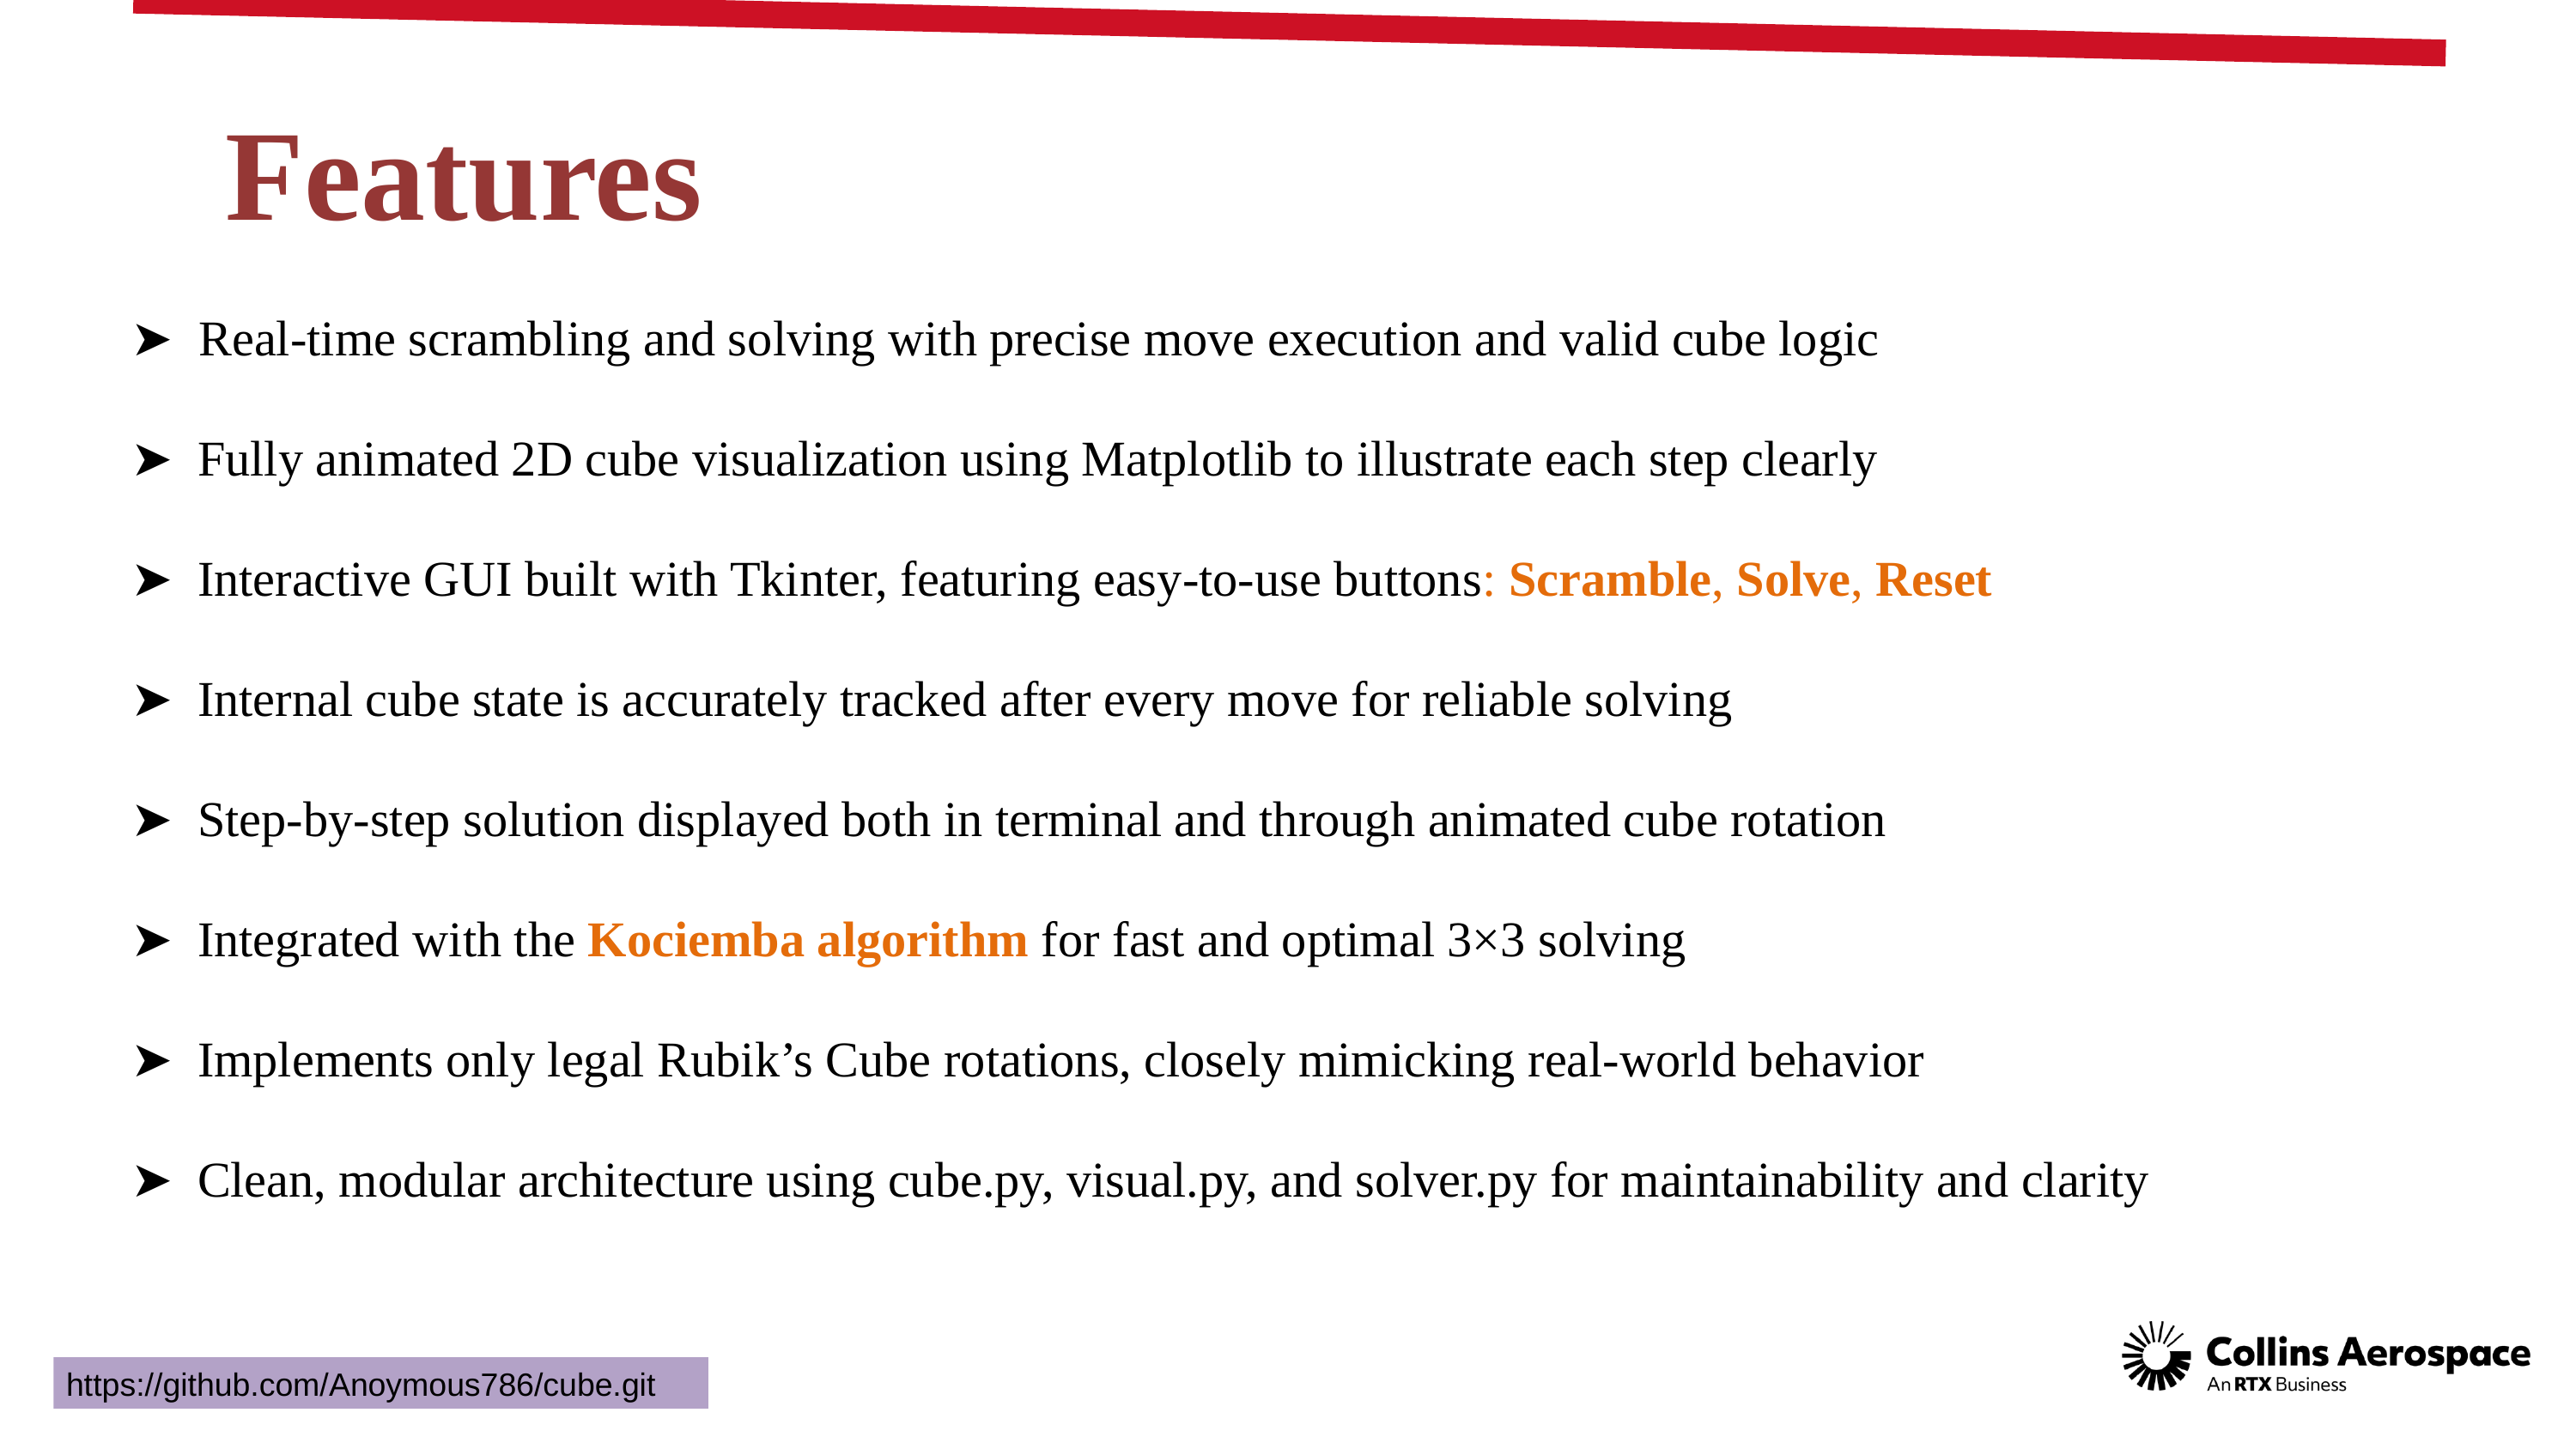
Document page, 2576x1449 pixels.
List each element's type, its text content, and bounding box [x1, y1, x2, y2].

title 🎯 Features [93, 91, 977, 1025]
picture [2103, 1276, 2543, 1422]
text_box https://github.com/Anoymous786/cube.git [53, 1357, 708, 1409]
text_box ➤ Real-time scrambling and solving with precise move execution and valid cube logic ➤ Fully animated 2D cube visualization using Matplotlib to illustrate each step clearly ➤ Interactive GUI built with Tkinter, featuring easy-to-use buttons: Scramble, Solve, Reset ➤ Internal cube state is accurately tracked after every move for reliable solving ➤ Step-by-step solution displayed both in terminal and through animated cube rotation ➤ Integrated with the Kociemba algorithm for fast and optimal 3×3 solving ➤ Implements only legal Rubik’s Cube rotations, closely mimicking real-world behavior ➤ Clean, modular architecture using cube.py, visual.py, and solver.py for maintainability and clarity [118, 300, 2176, 1214]
